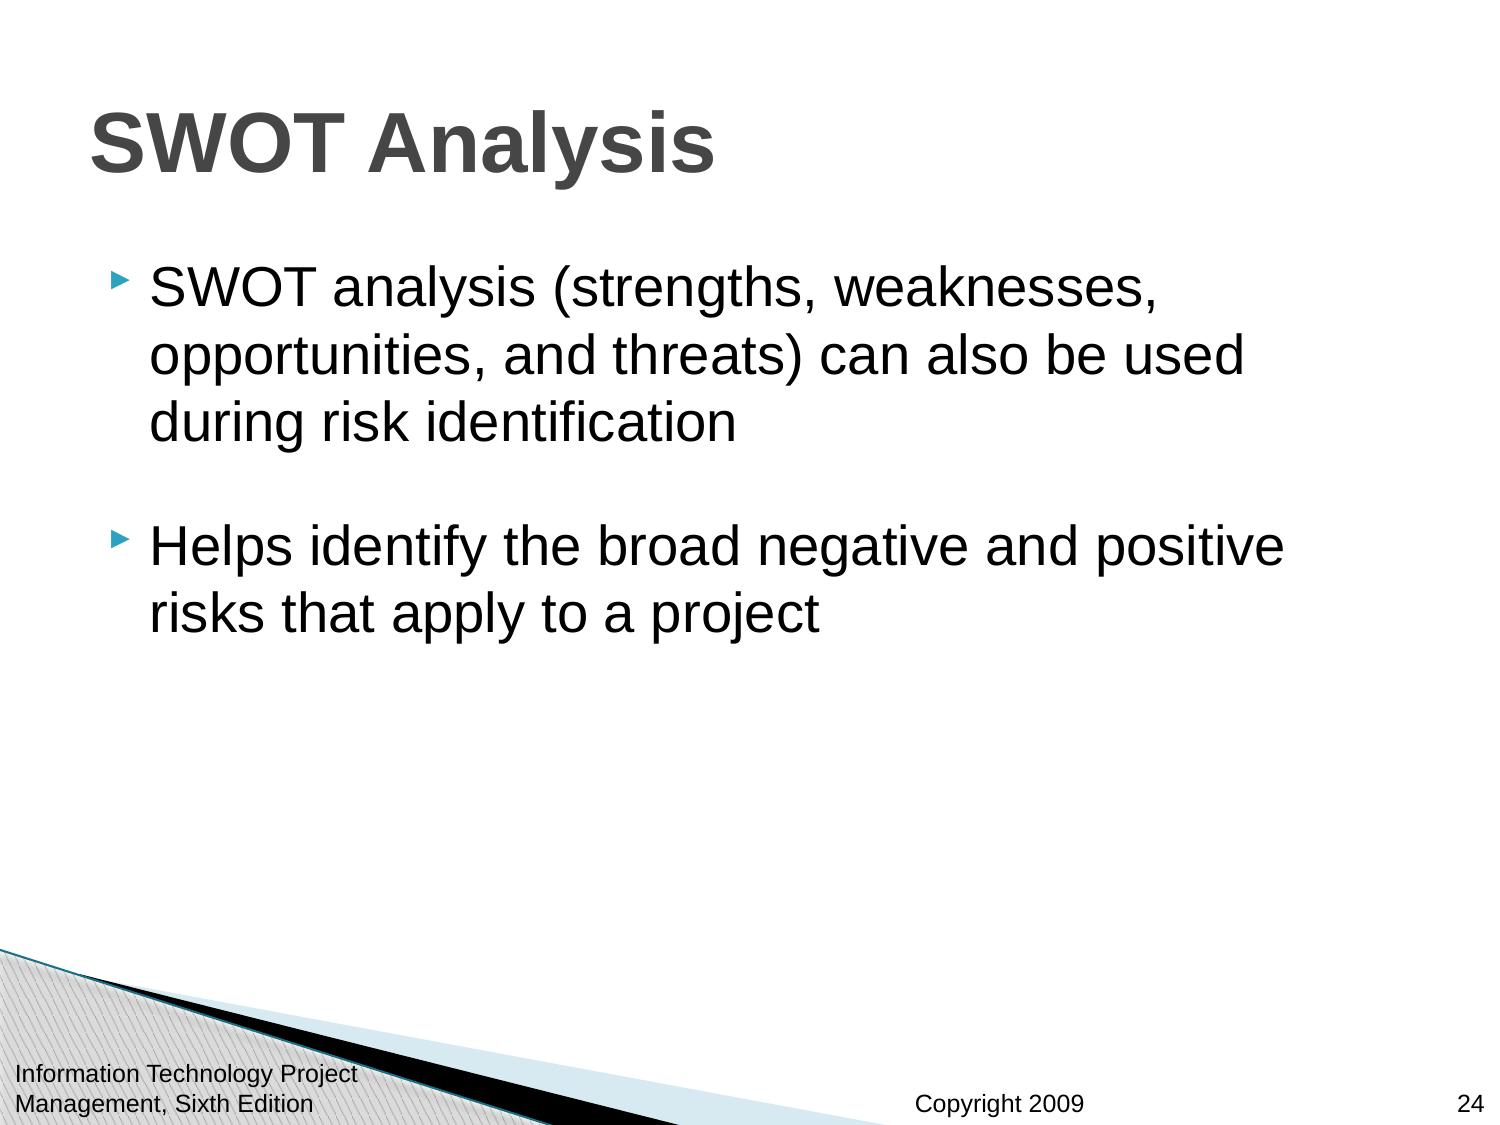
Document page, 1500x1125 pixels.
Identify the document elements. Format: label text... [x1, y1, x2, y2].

slide_number 24 [1408, 1065, 1500, 1125]
title SWOT Analysis [75, 45, 1425, 233]
list SWOT analysis (strengths, weaknesses, opportunities, and threats) can also be used during risk identification Helps identify the broad negative and positive risks that apply to a project [75, 242, 1425, 986]
footer Information Technology Project Management, Sixth Edition [0, 1065, 425, 1125]
